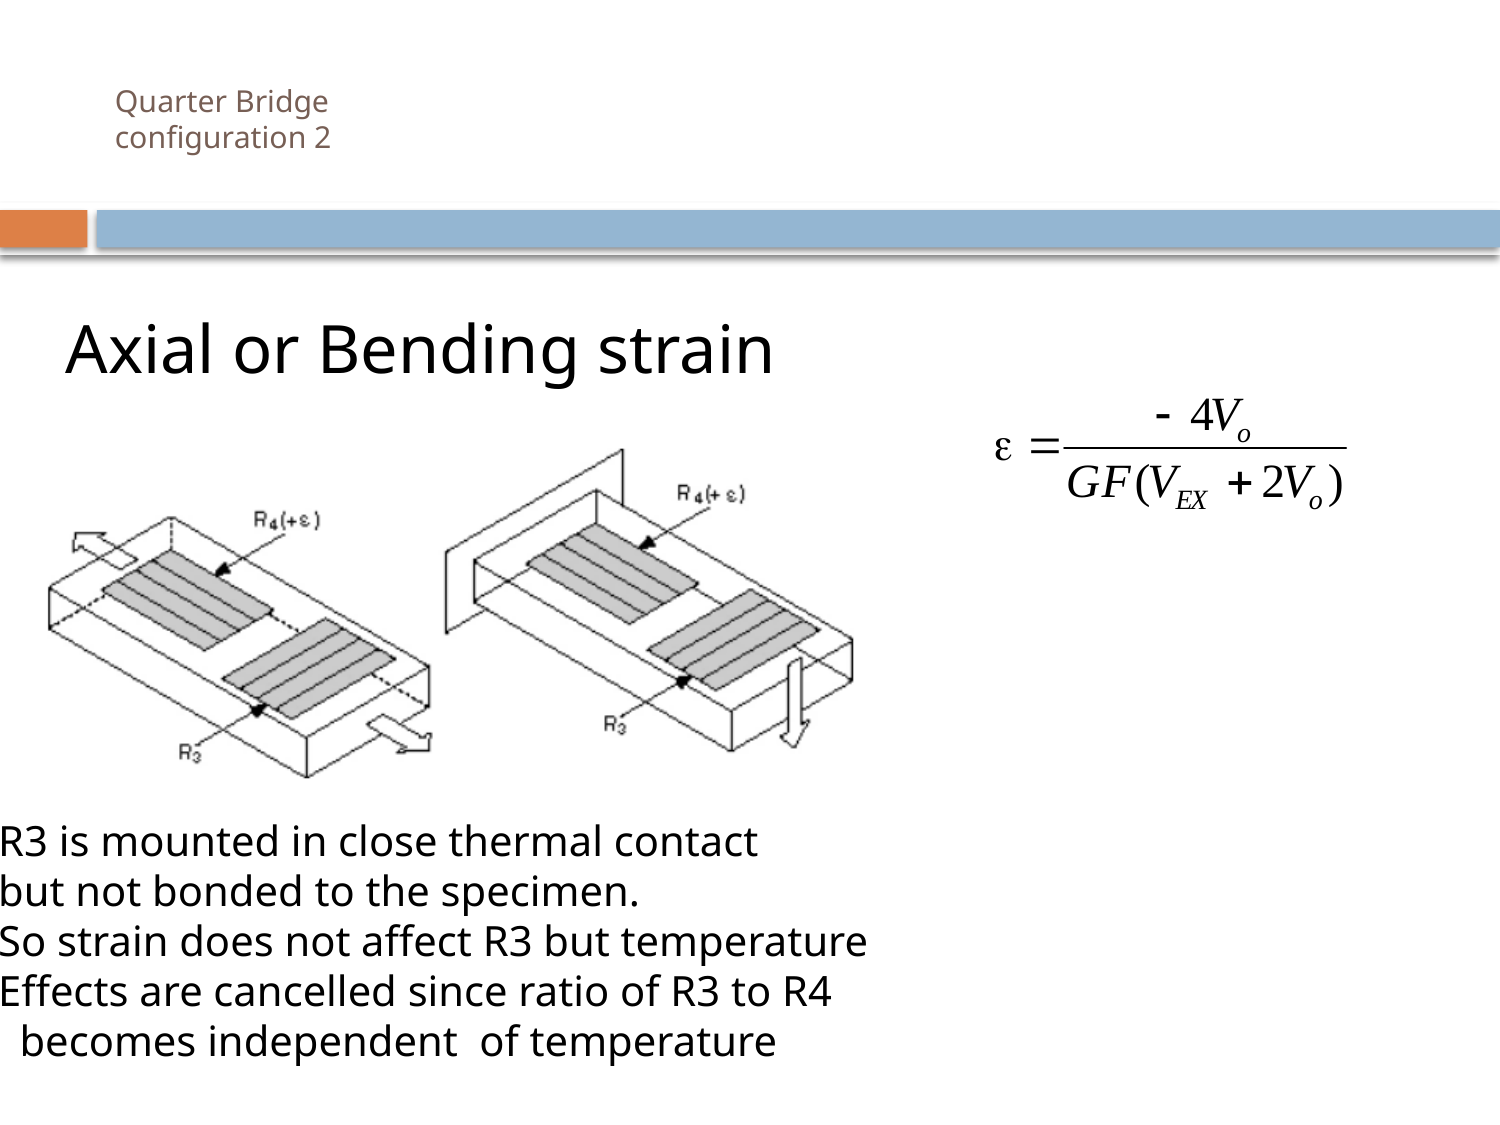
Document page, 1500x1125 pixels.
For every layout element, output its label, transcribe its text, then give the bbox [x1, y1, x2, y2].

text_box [987, 384, 1359, 521]
picture [0, 424, 881, 781]
text_box Axial or Bending strain [50, 299, 792, 395]
title Quarter Bridge configuration 2 [99, 37, 1438, 200]
text_box R3 is mounted in close thermal contact but not bonded to the specimen. So strain does not affect R3 but temperature Effects are cancelled since ratio of R3 to R4 becomes independent of temperature [0, 806, 883, 1122]
